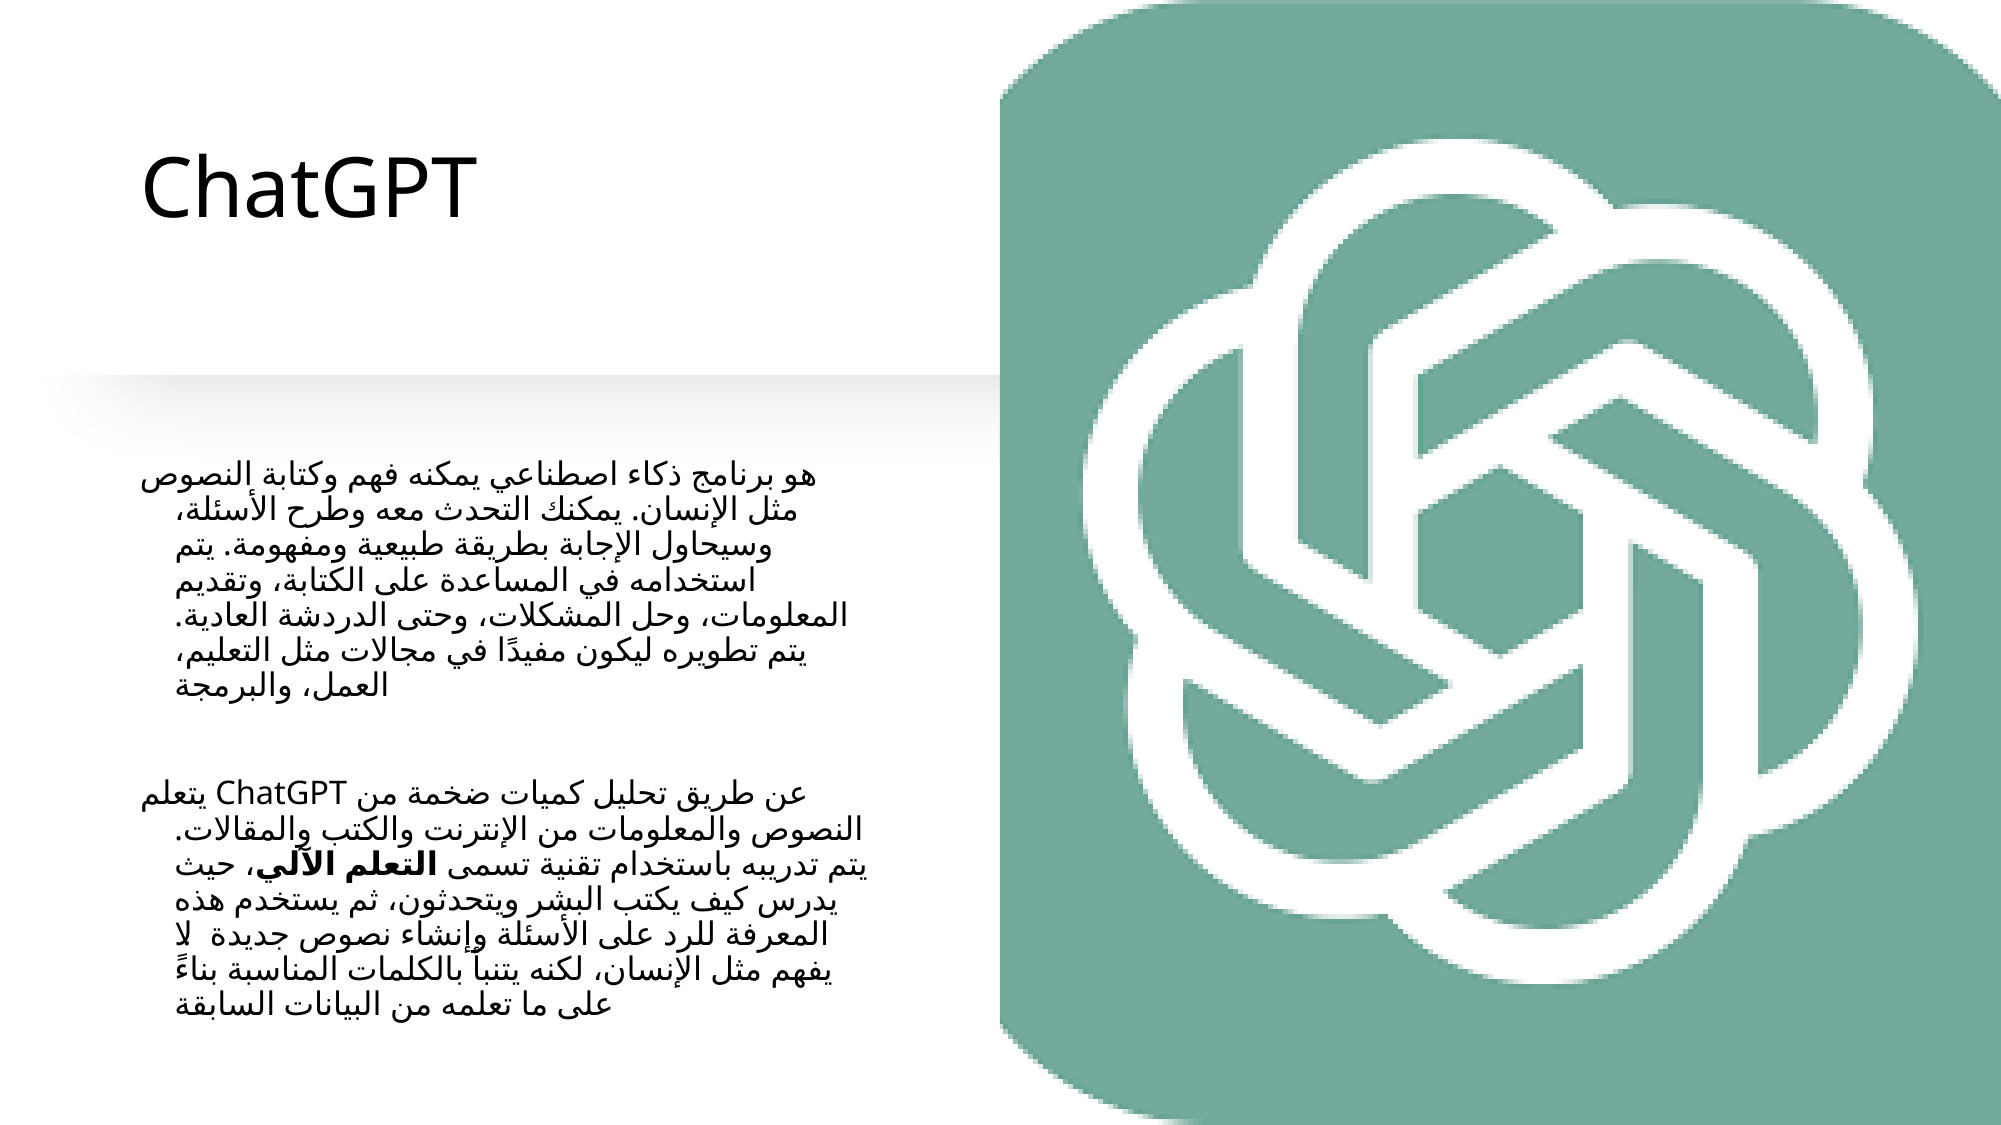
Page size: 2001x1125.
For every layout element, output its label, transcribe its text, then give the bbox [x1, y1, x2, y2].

list هو برنامج ذكاء اصطناعي يمكنه فهم وكتابة النصوص مثل الإنسان. يمكنك التحدث معه وطرح الأسئلة، وسيحاول الإجابة بطريقة طبيعية ومفهومة. يتم استخدامه في المساعدة على الكتابة، وتقديم المعلومات، وحل المشكلات، وحتى الدردشة العادية. يتم تطويره ليكون مفيدًا في مجالات مثل التعليم، العمل، والبرمجة يتعلم ChatGPT عن طريق تحليل كميات ضخمة من النصوص والمعلومات من الإنترنت والكتب والمقالات. يتم تدريبه باستخدام تقنية تسمى التعلم الآلي، حيث يدرس كيف يكتب البشر ويتحدثون، ثم يستخدم هذه المعرفة للرد على الأسئلة وإنشاء نصوص جديدة. لا يفهم مثل الإنسان، لكنه يتنبأ بالكلمات المناسبة بناءً على ما تعلمه من البيانات السابقة [124, 450, 888, 1043]
title ChatGPT [124, 57, 888, 324]
text_box [0, 376, 999, 1125]
text_box [0, 0, 999, 376]
picture [999, 0, 2001, 1125]
